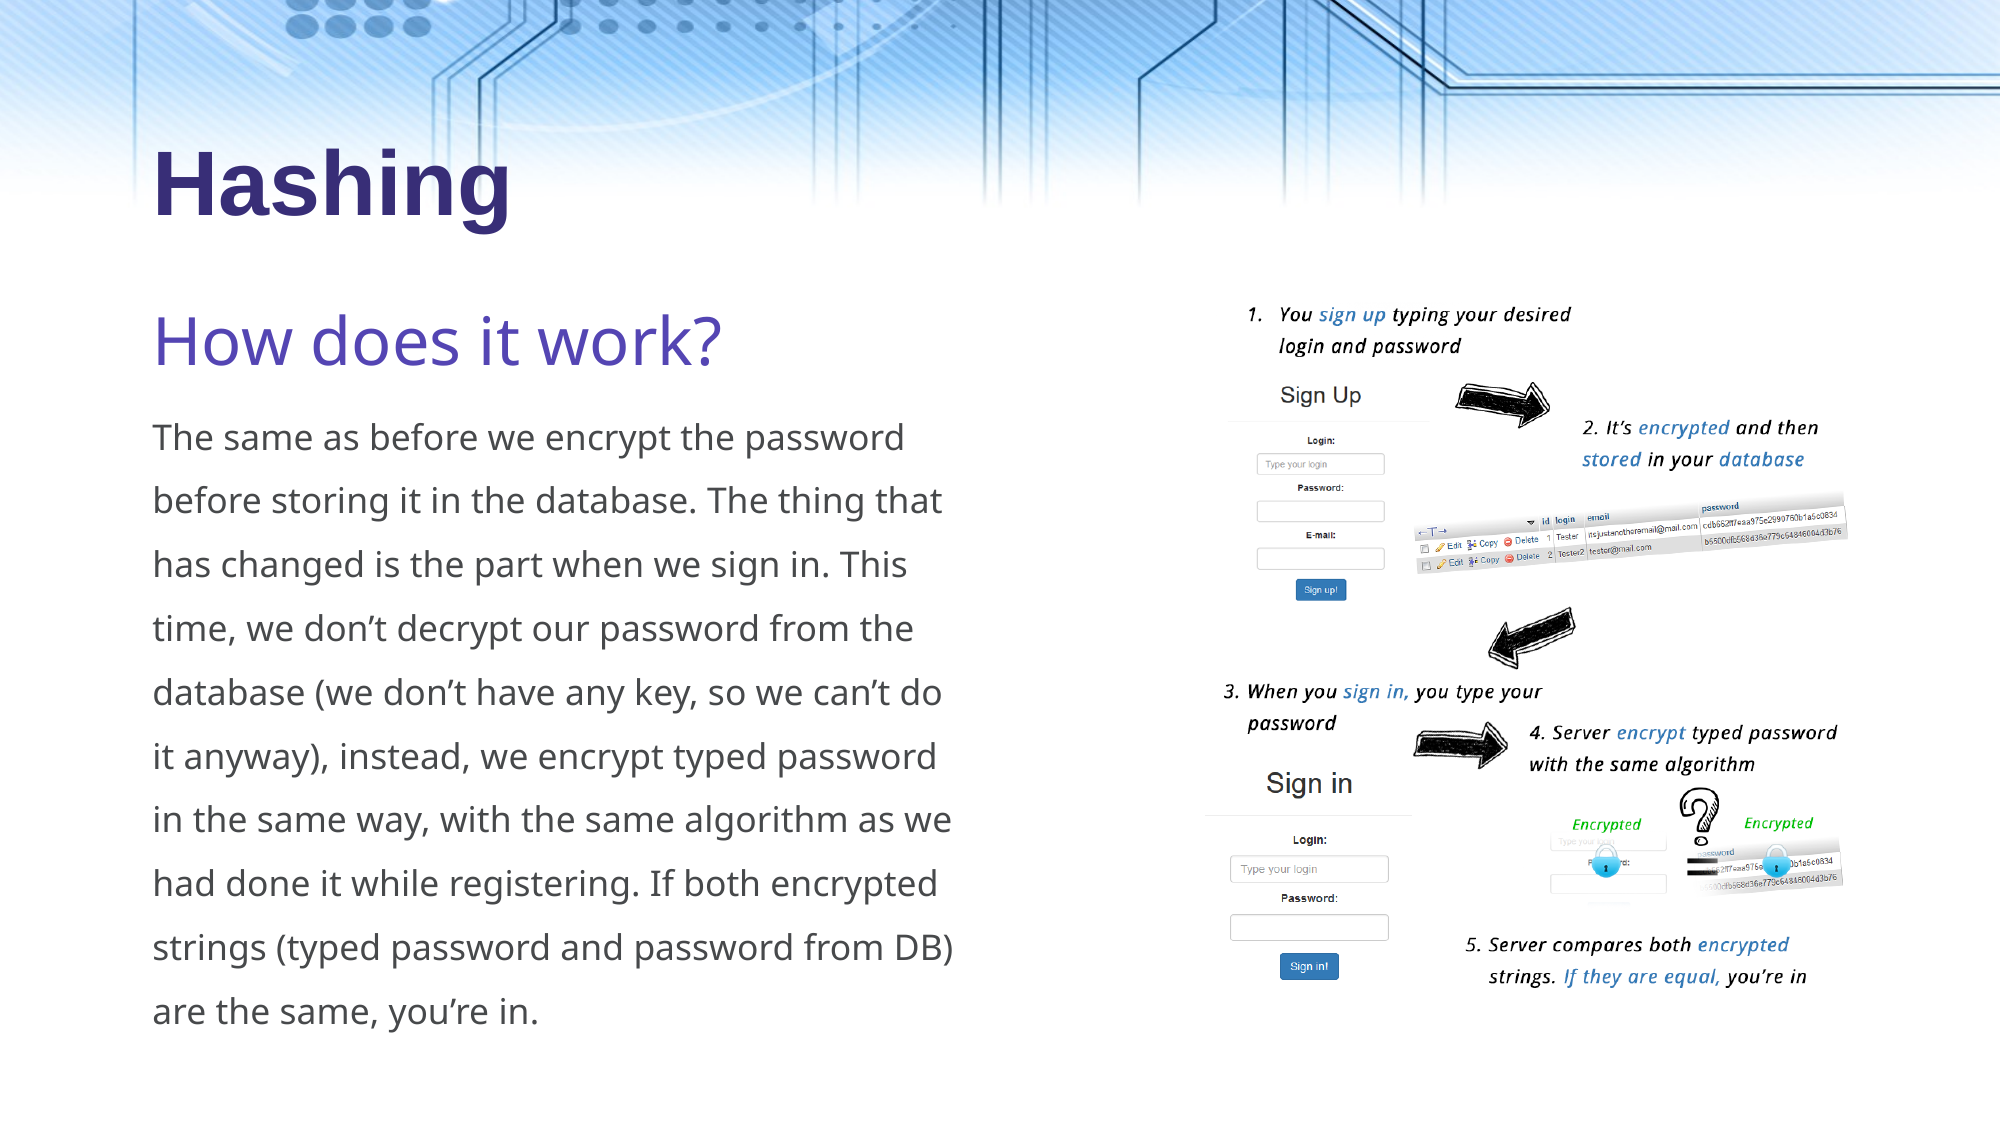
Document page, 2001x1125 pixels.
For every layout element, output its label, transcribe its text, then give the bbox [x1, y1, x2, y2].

text_box How does it work? [137, 291, 821, 386]
text_box The same as before we encrypt the password before storing it in the database. The thing that has changed is the part when we sign in. This time, we don’t decrypt our password from the database (we don’t have any key, so we can’t do it anyway), instead, we encrypt typed password in the same way, with the same algorithm as we had done it while registering. If both encrypted strings (typed password and password from DB) are the same, you’re in. [137, 386, 970, 1046]
picture [0, 0, 2000, 1046]
title Hashing [137, 93, 1863, 278]
